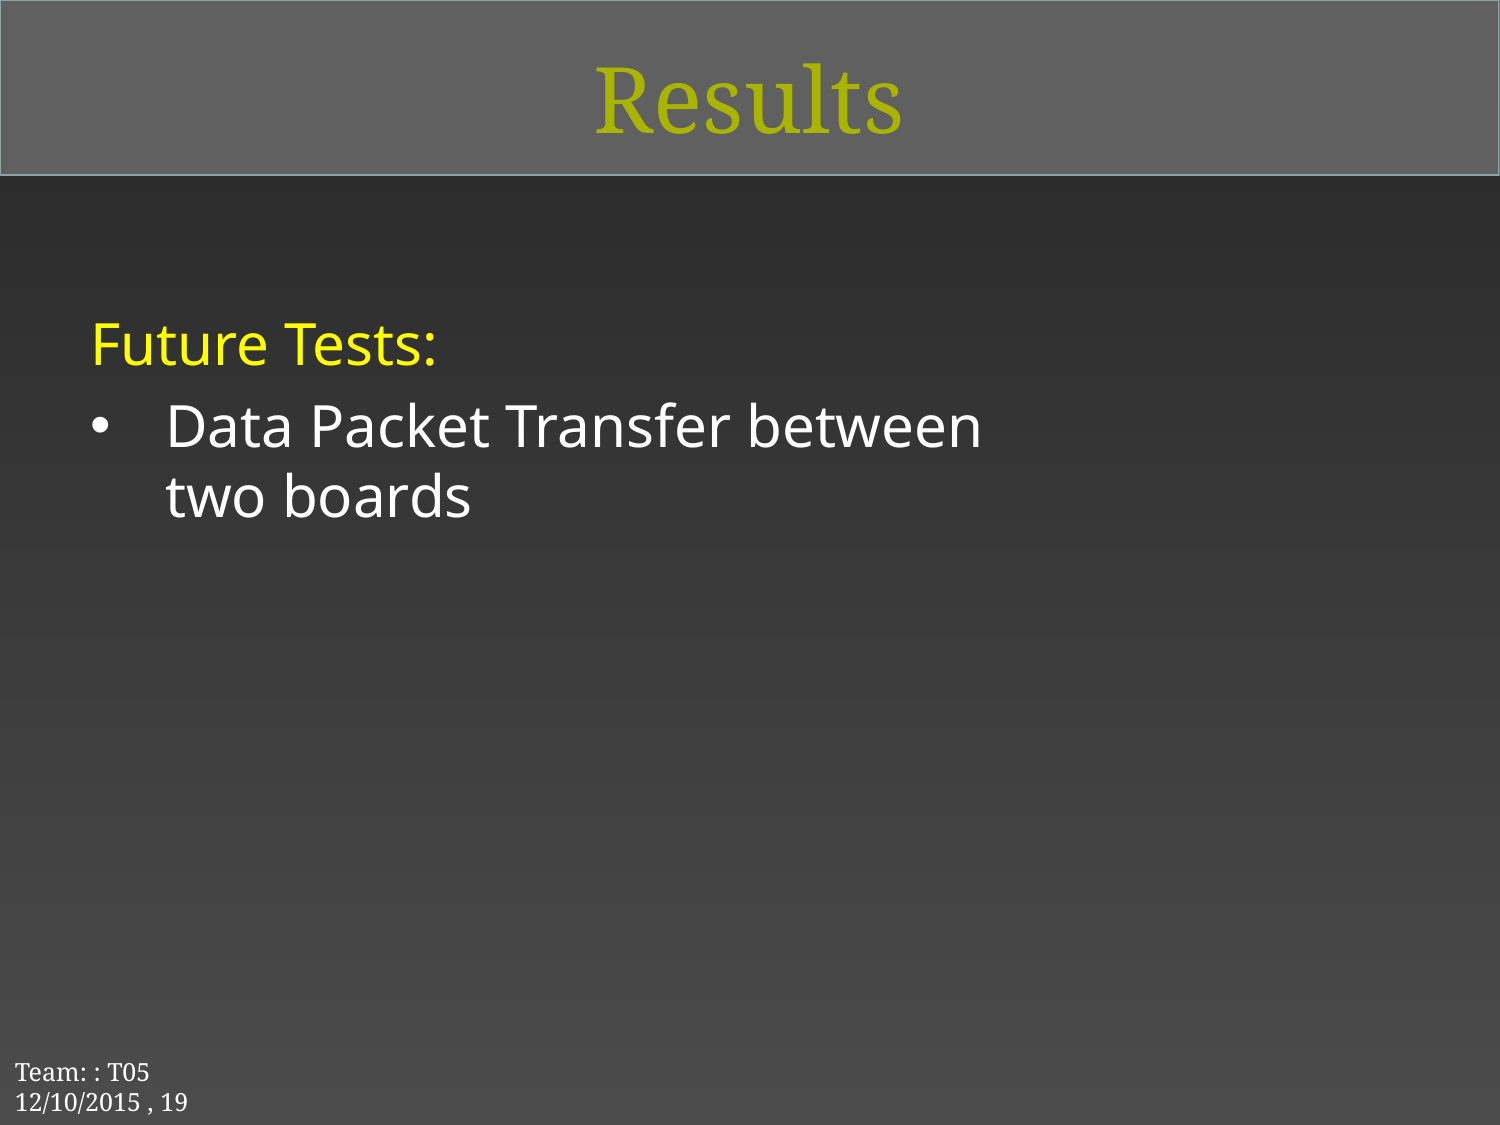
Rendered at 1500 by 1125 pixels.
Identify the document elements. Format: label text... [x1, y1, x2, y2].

title Results [0, 46, 1499, 162]
list Future Tests: Data Packet Transfer between two boards [75, 299, 1013, 796]
